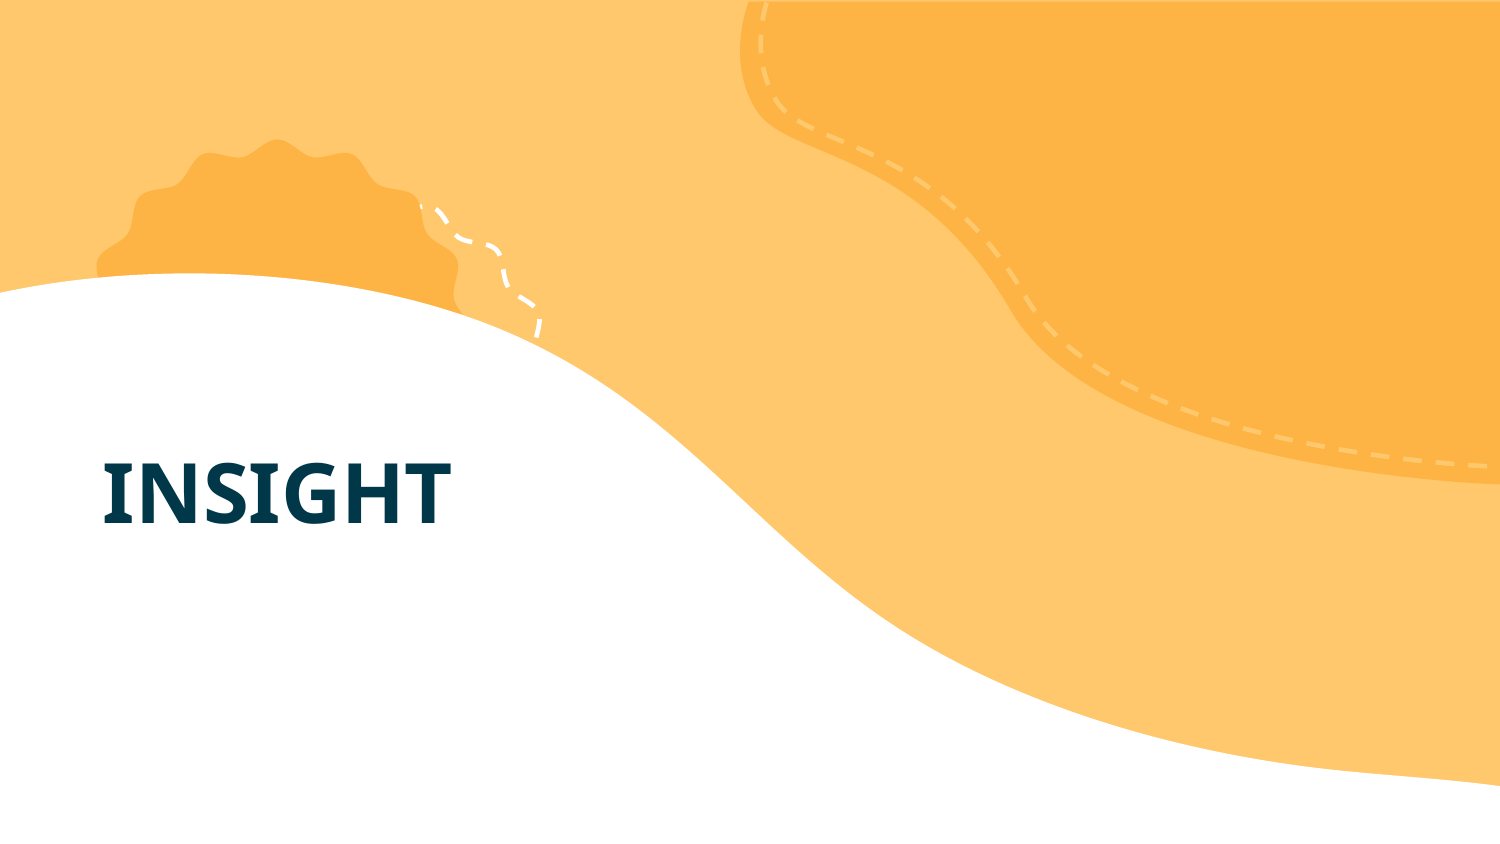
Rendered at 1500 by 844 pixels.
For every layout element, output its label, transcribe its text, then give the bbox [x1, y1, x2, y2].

title INSIGHT [87, 424, 716, 659]
